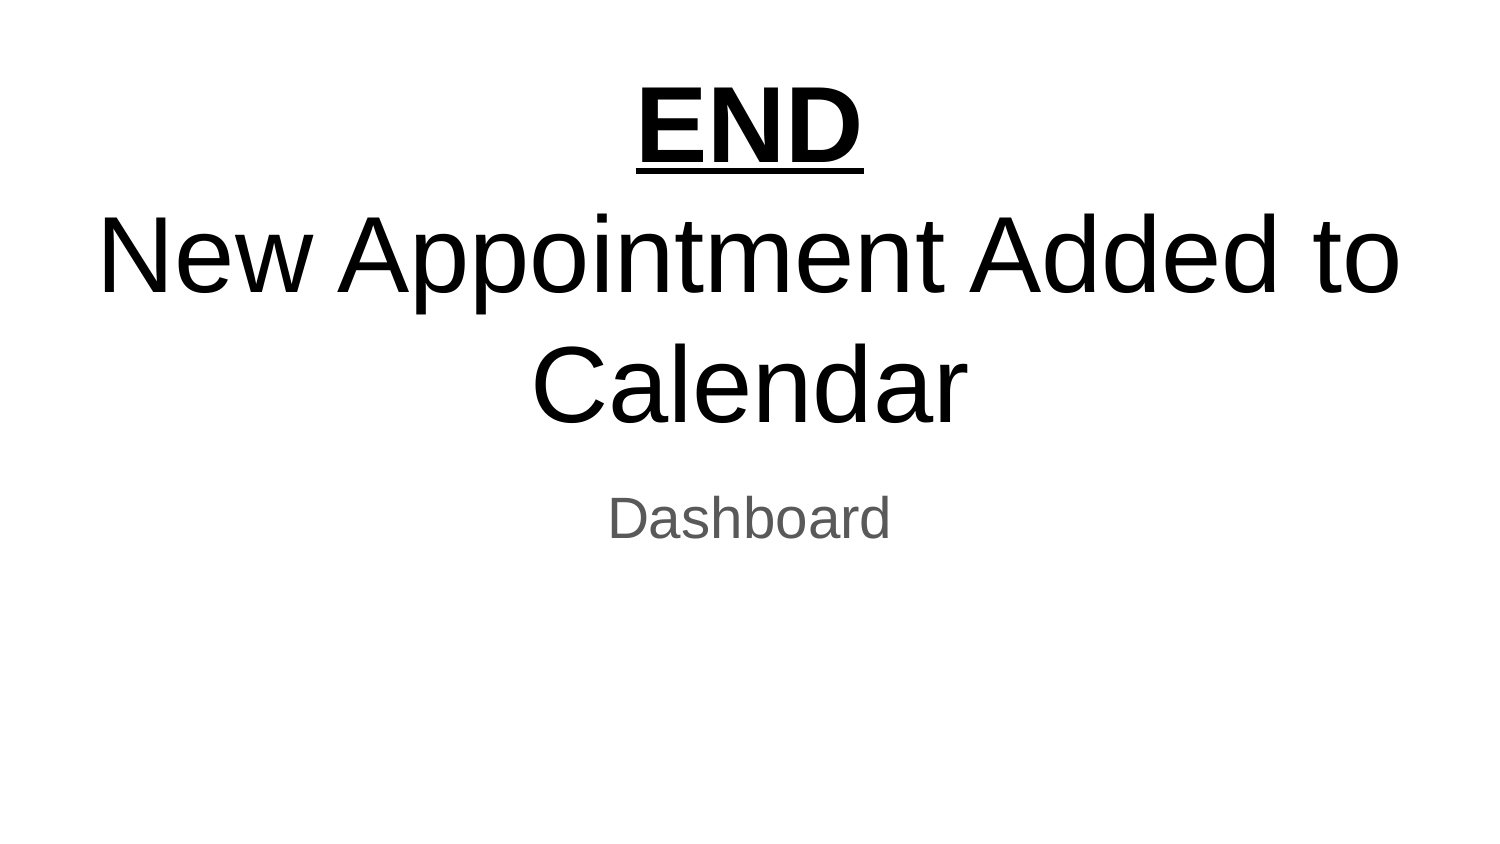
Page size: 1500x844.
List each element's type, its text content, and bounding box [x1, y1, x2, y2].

subtitle Dashboard [51, 464, 1449, 595]
title END New Appointment Added to Calendar [51, 122, 1449, 459]
